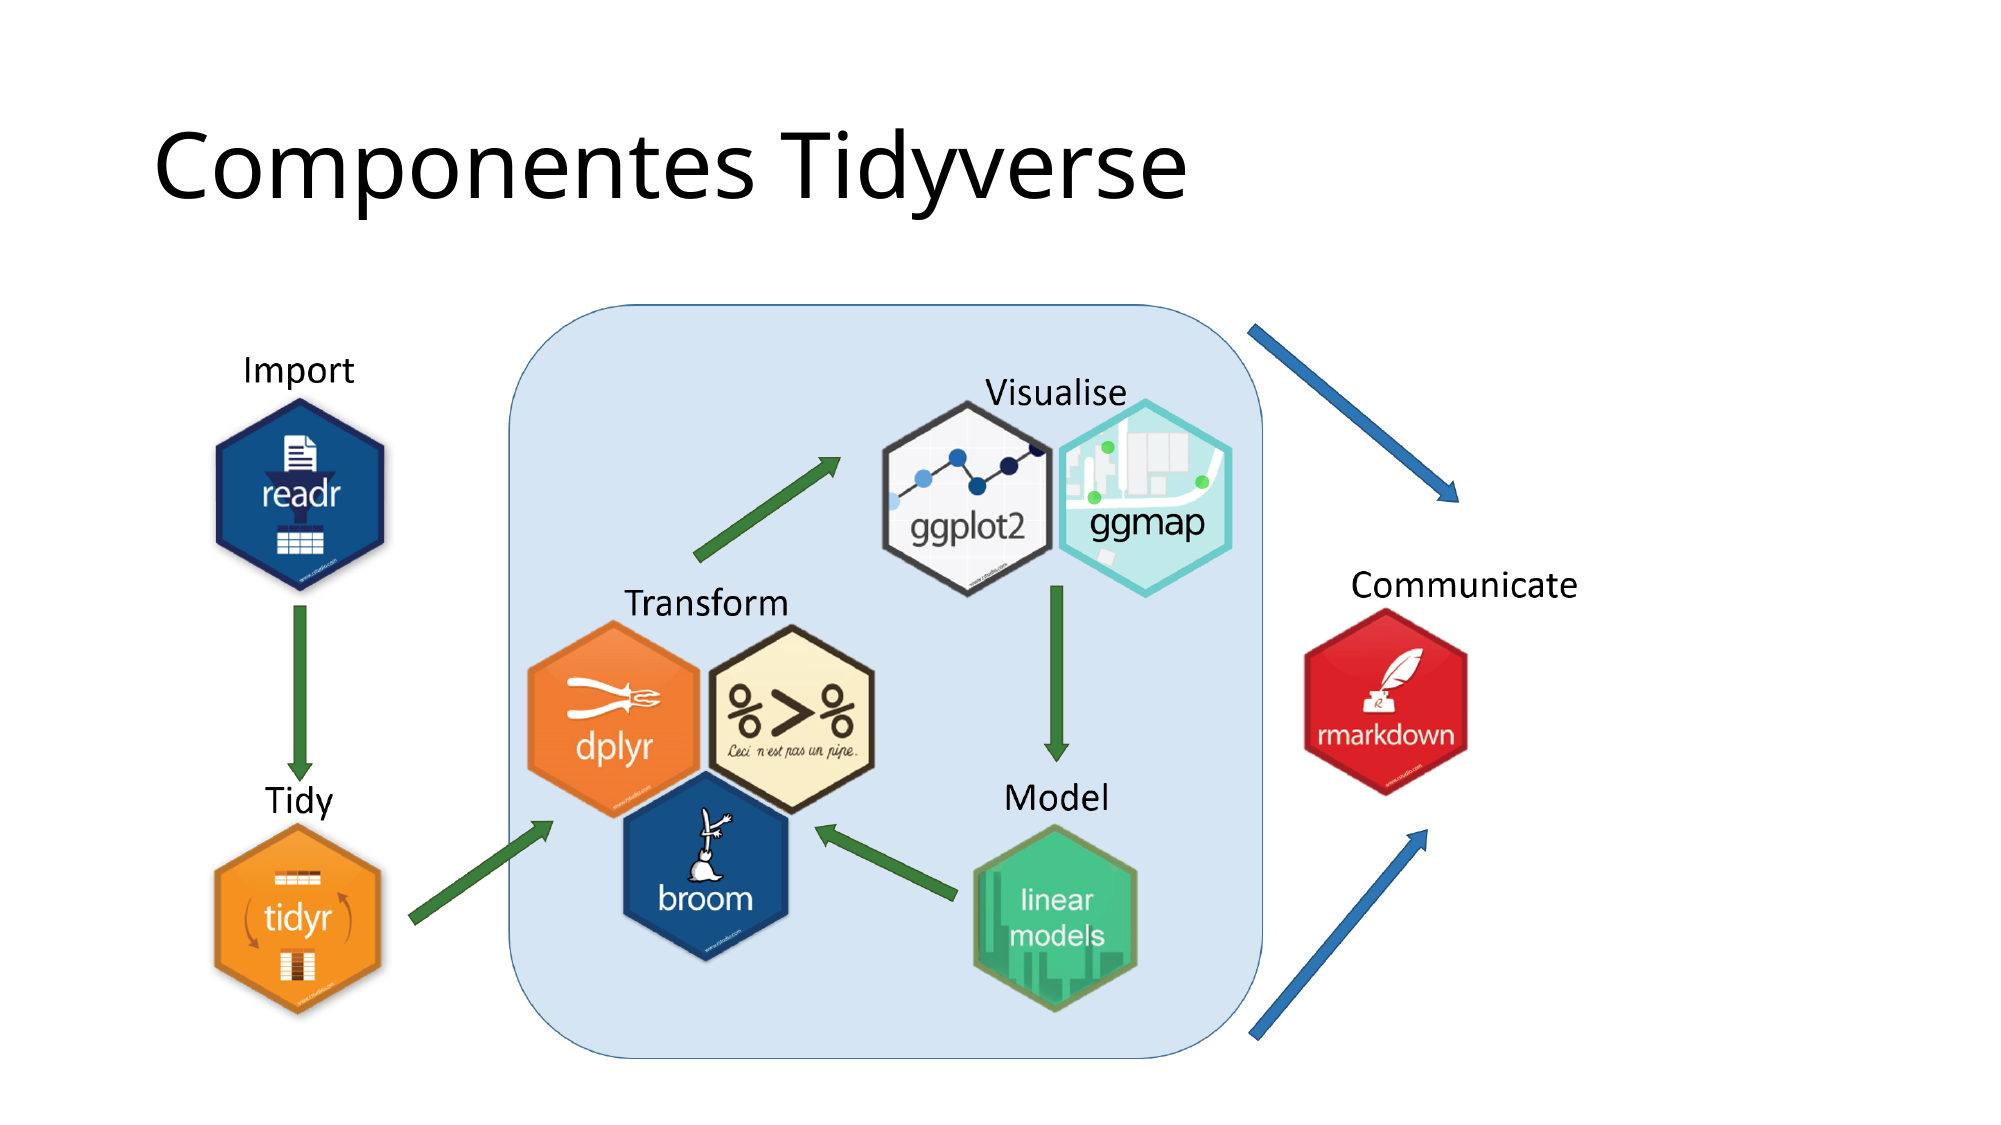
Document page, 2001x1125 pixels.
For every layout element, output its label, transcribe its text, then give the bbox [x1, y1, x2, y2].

picture [206, 304, 1603, 1059]
title Componentes Tidyverse [137, 59, 1863, 278]
